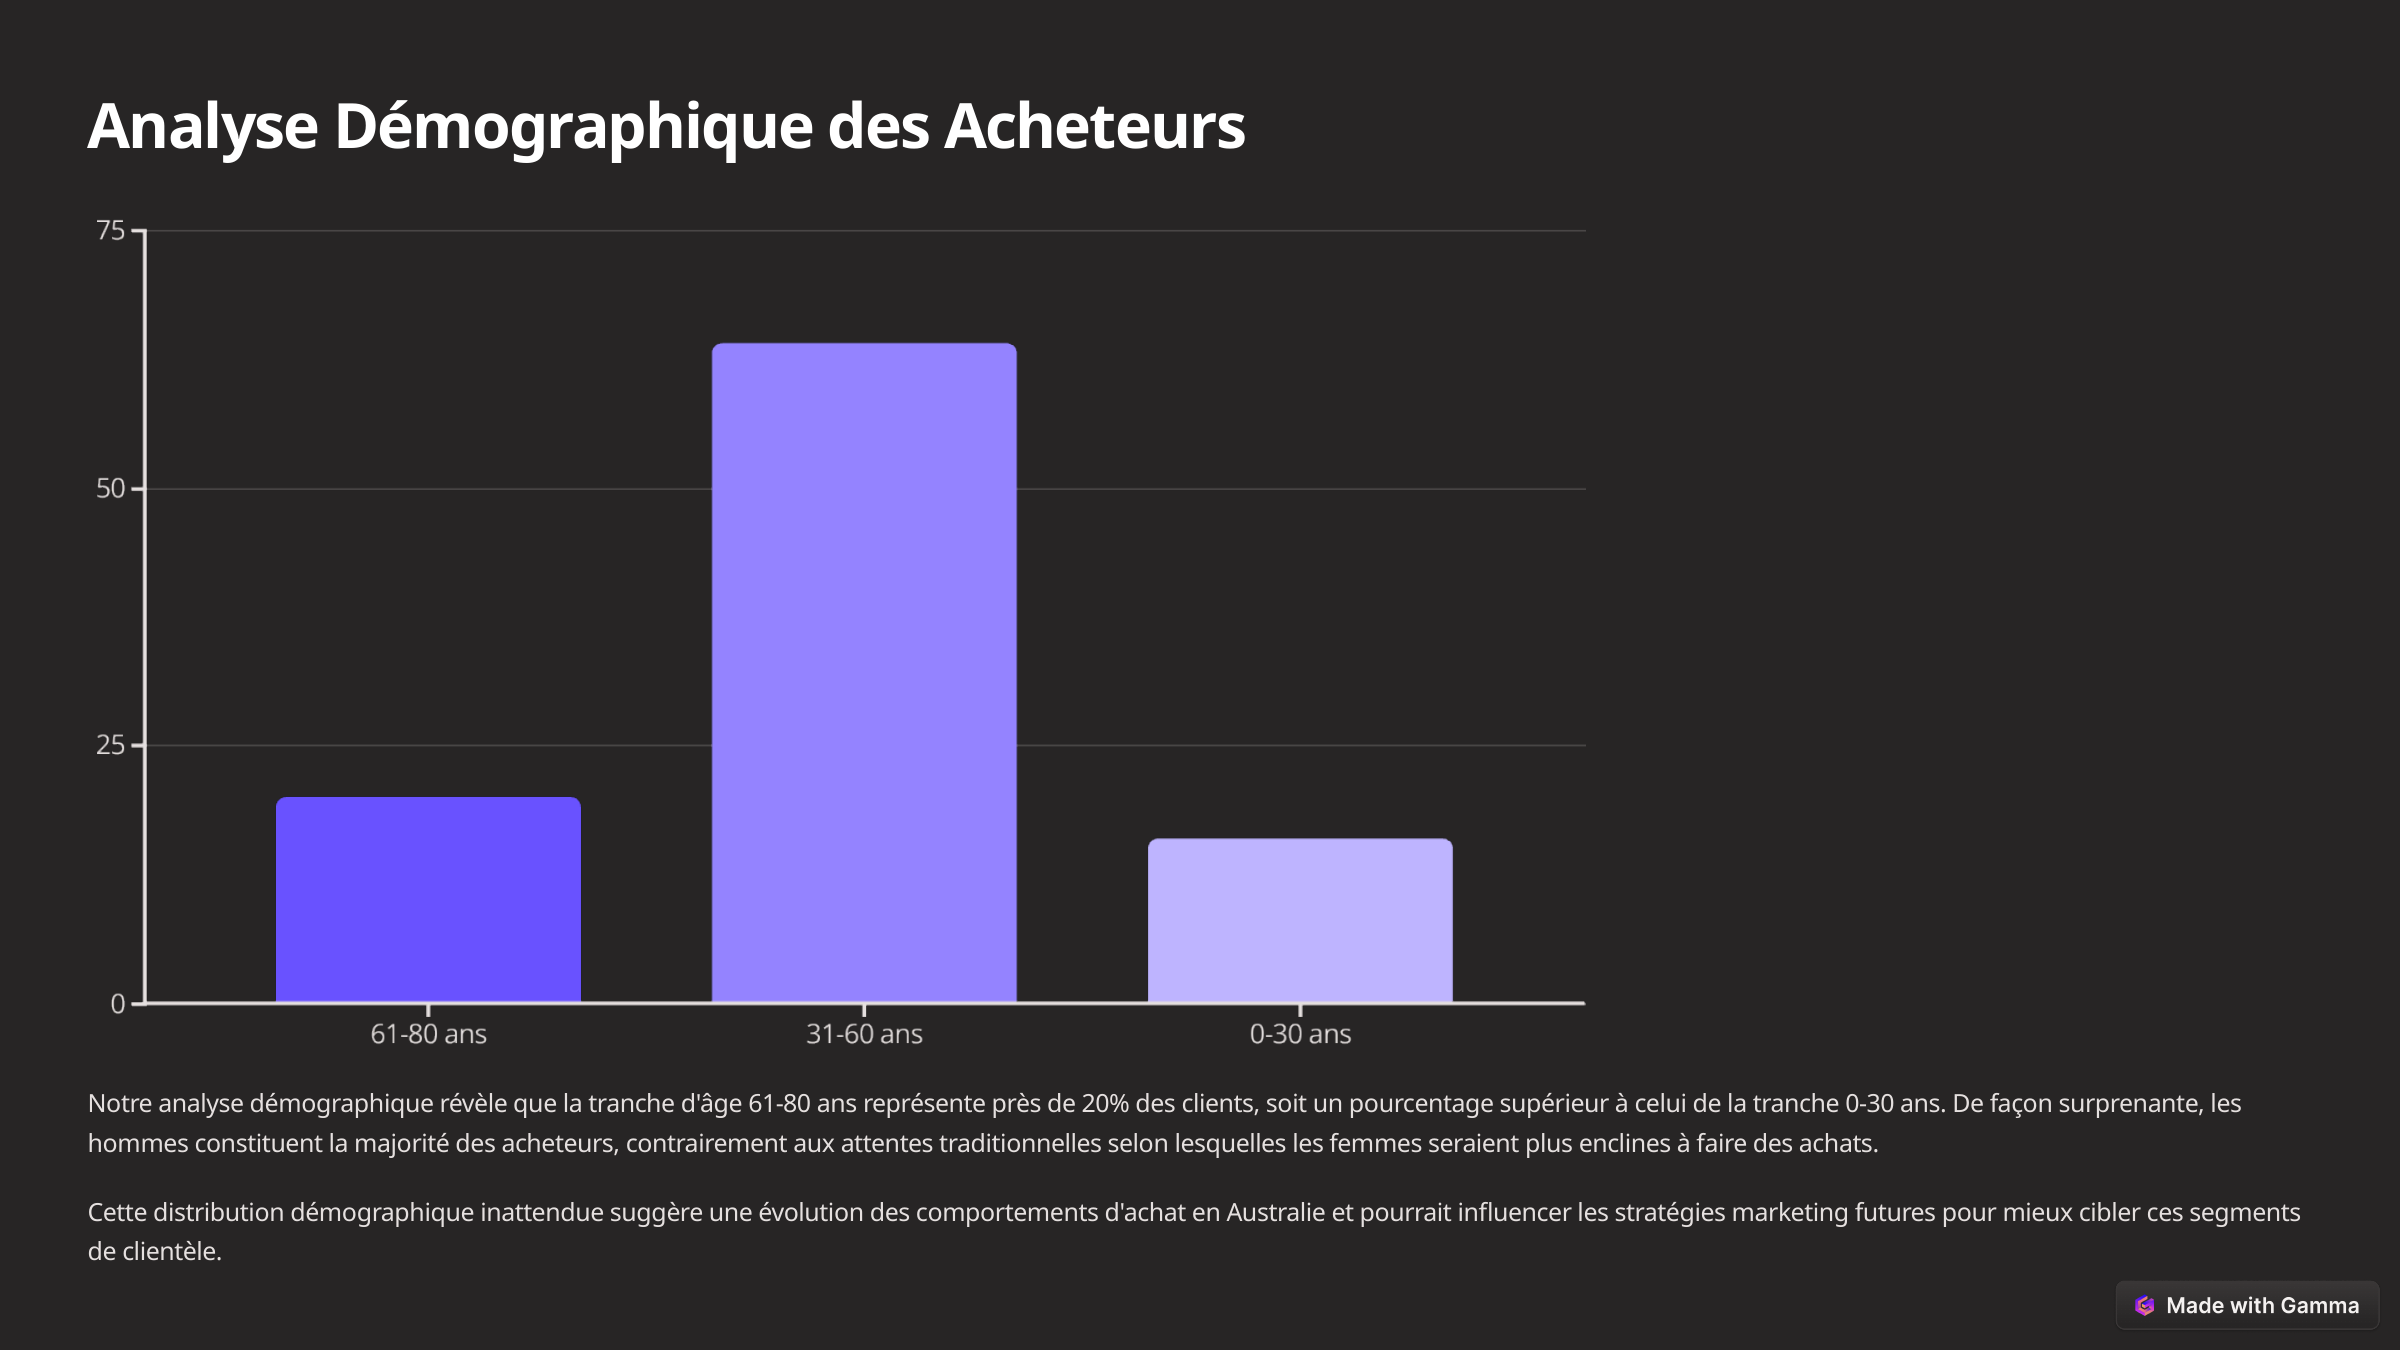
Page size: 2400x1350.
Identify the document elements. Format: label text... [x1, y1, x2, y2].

picture [2106, 1271, 2389, 1339]
text_box Analyse Démographique des Acheteurs [87, 83, 1235, 162]
picture [87, 211, 1586, 1051]
text_box Notre analyse démographique révèle que la tranche d'âge 61-80 ans représente près de 20% des clients, soit un pourcentage supérieur à celui de la tranche 0-30 ans. De façon surprenante, les hommes constituent la majorité des acheteurs, contrairement aux attentes traditionnelles selon lesquelles les femmes seraient plus enclines à faire des achats. [87, 1078, 2313, 1159]
text_box Cette distribution démographique inattendue suggère une évolution des comportements d'achat en Australie et pourrait influencer les stratégies marketing futures pour mieux cibler ces segments de clientèle. [87, 1186, 2313, 1267]
